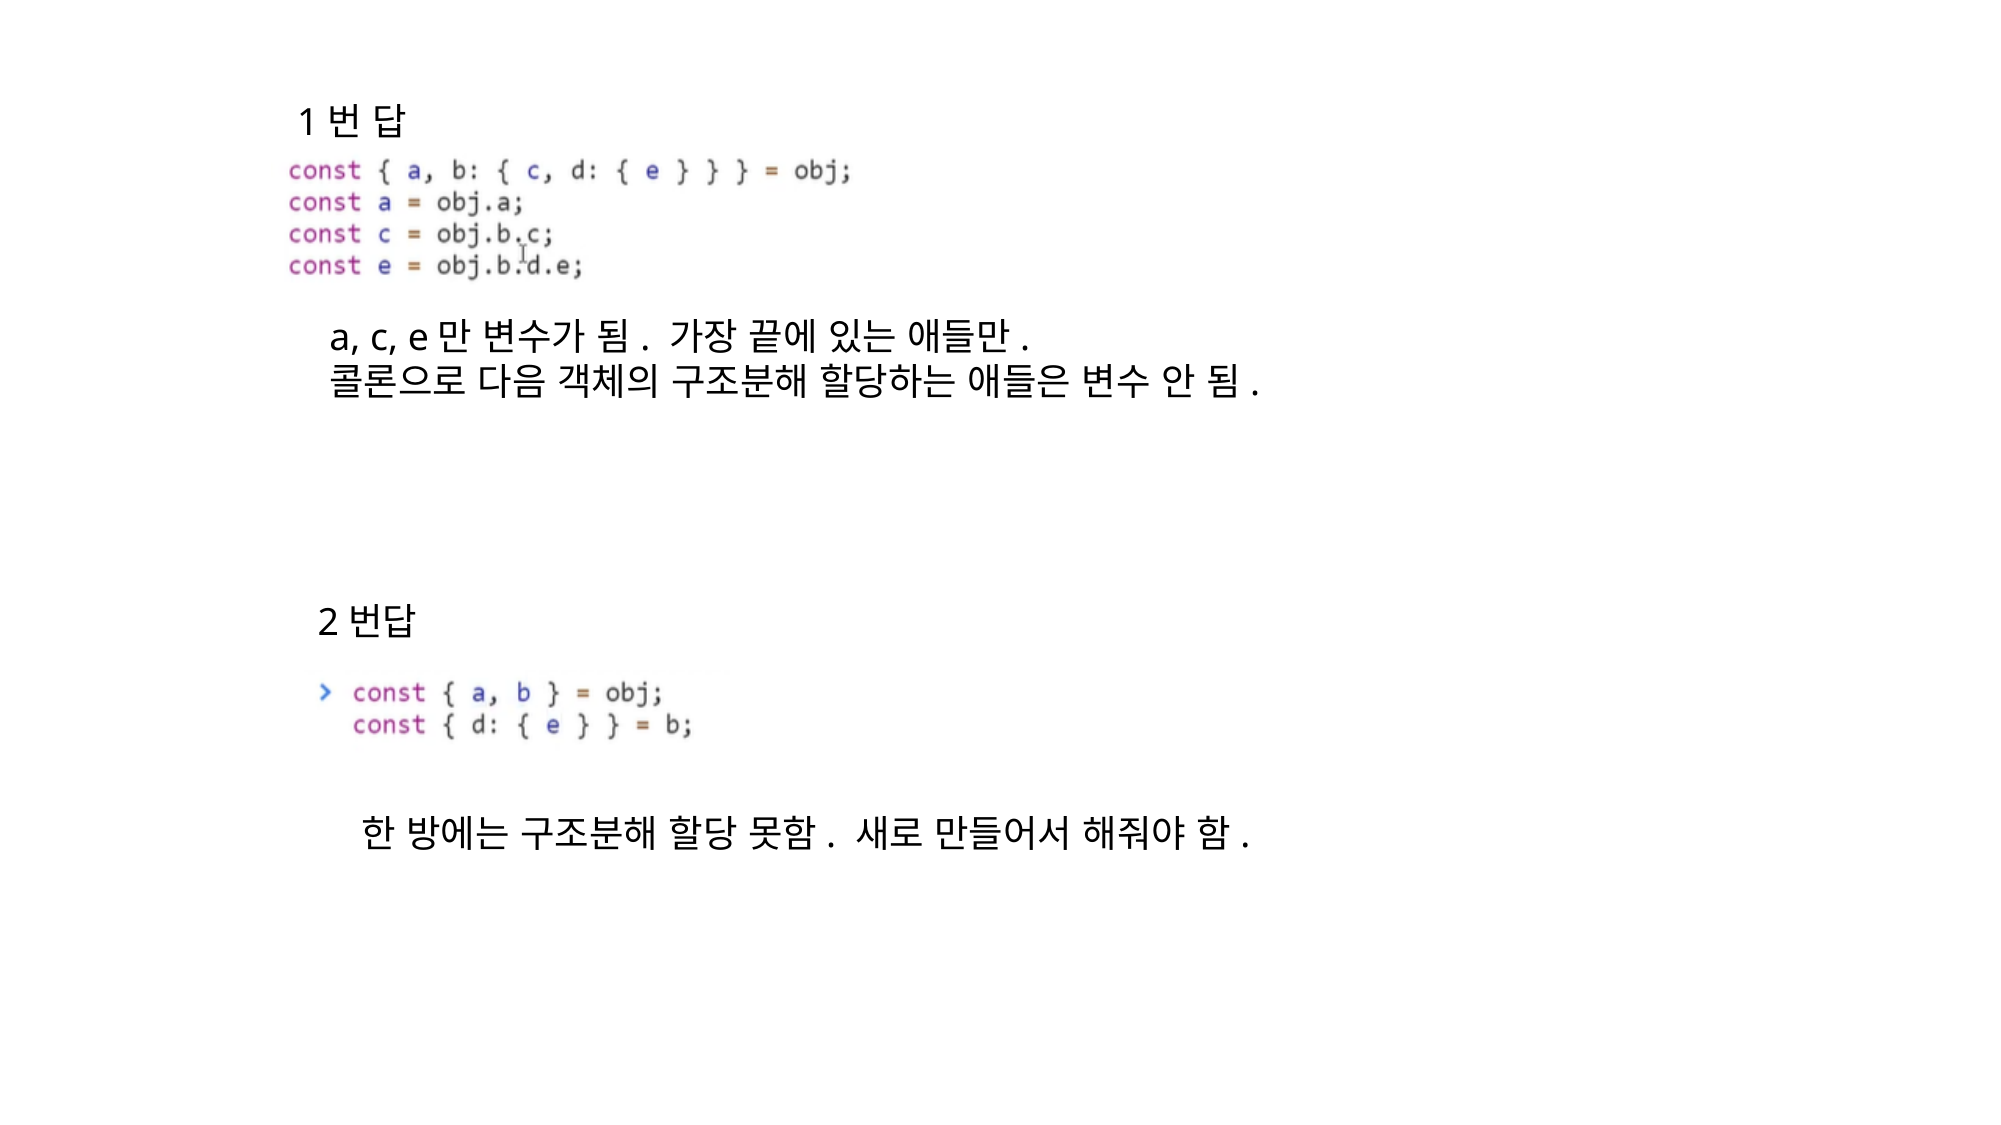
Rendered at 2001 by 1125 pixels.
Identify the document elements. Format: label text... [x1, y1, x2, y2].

picture [304, 670, 730, 757]
text_box 한 방에는 구조분해 할당 못함. 새로 만들어서 해줘야 함. [346, 802, 1266, 862]
text_box a, c, e만 변수가 됨. 가장 끝에 있는 애들만. 콜론으로 다음 객체의 구조분해 할당하는 애들은 변수 안 됨. [314, 305, 1276, 411]
picture [271, 151, 864, 286]
text_box 1번 답 [282, 90, 422, 151]
text_box 2번답 [303, 590, 432, 696]
